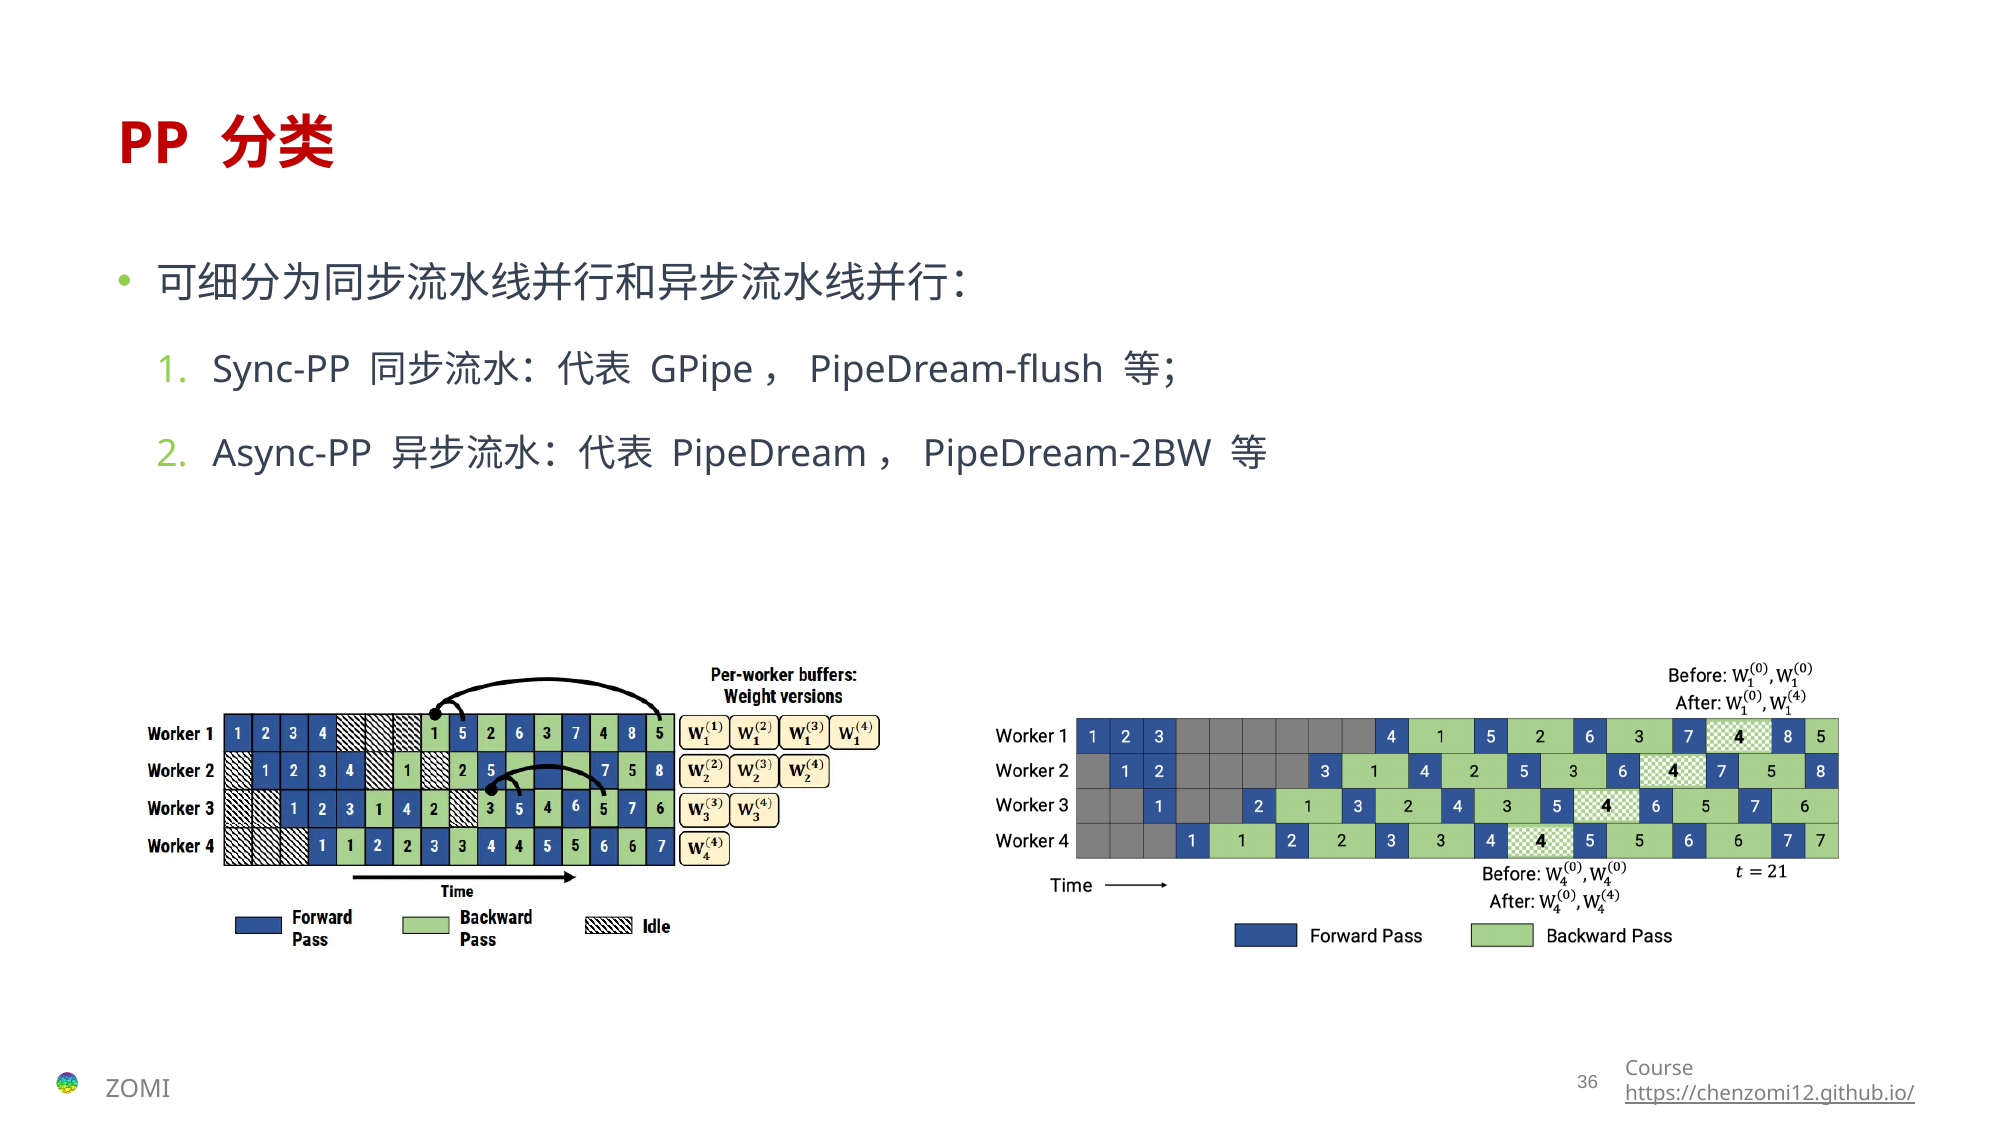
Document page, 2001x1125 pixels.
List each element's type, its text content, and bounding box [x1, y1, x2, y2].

list 可细分为同步流水线并行和异步流水线并行： Sync-PP 同步流水：代表 GPipe，PipeDream-flush 等； Async-PP 异步流水：代表 PipeDream，PipeDream-2BW 等 [102, 223, 1901, 1043]
picture [142, 665, 885, 951]
title PP 分类 [102, 91, 1901, 189]
picture [57, 1073, 77, 1093]
picture [988, 656, 1842, 951]
